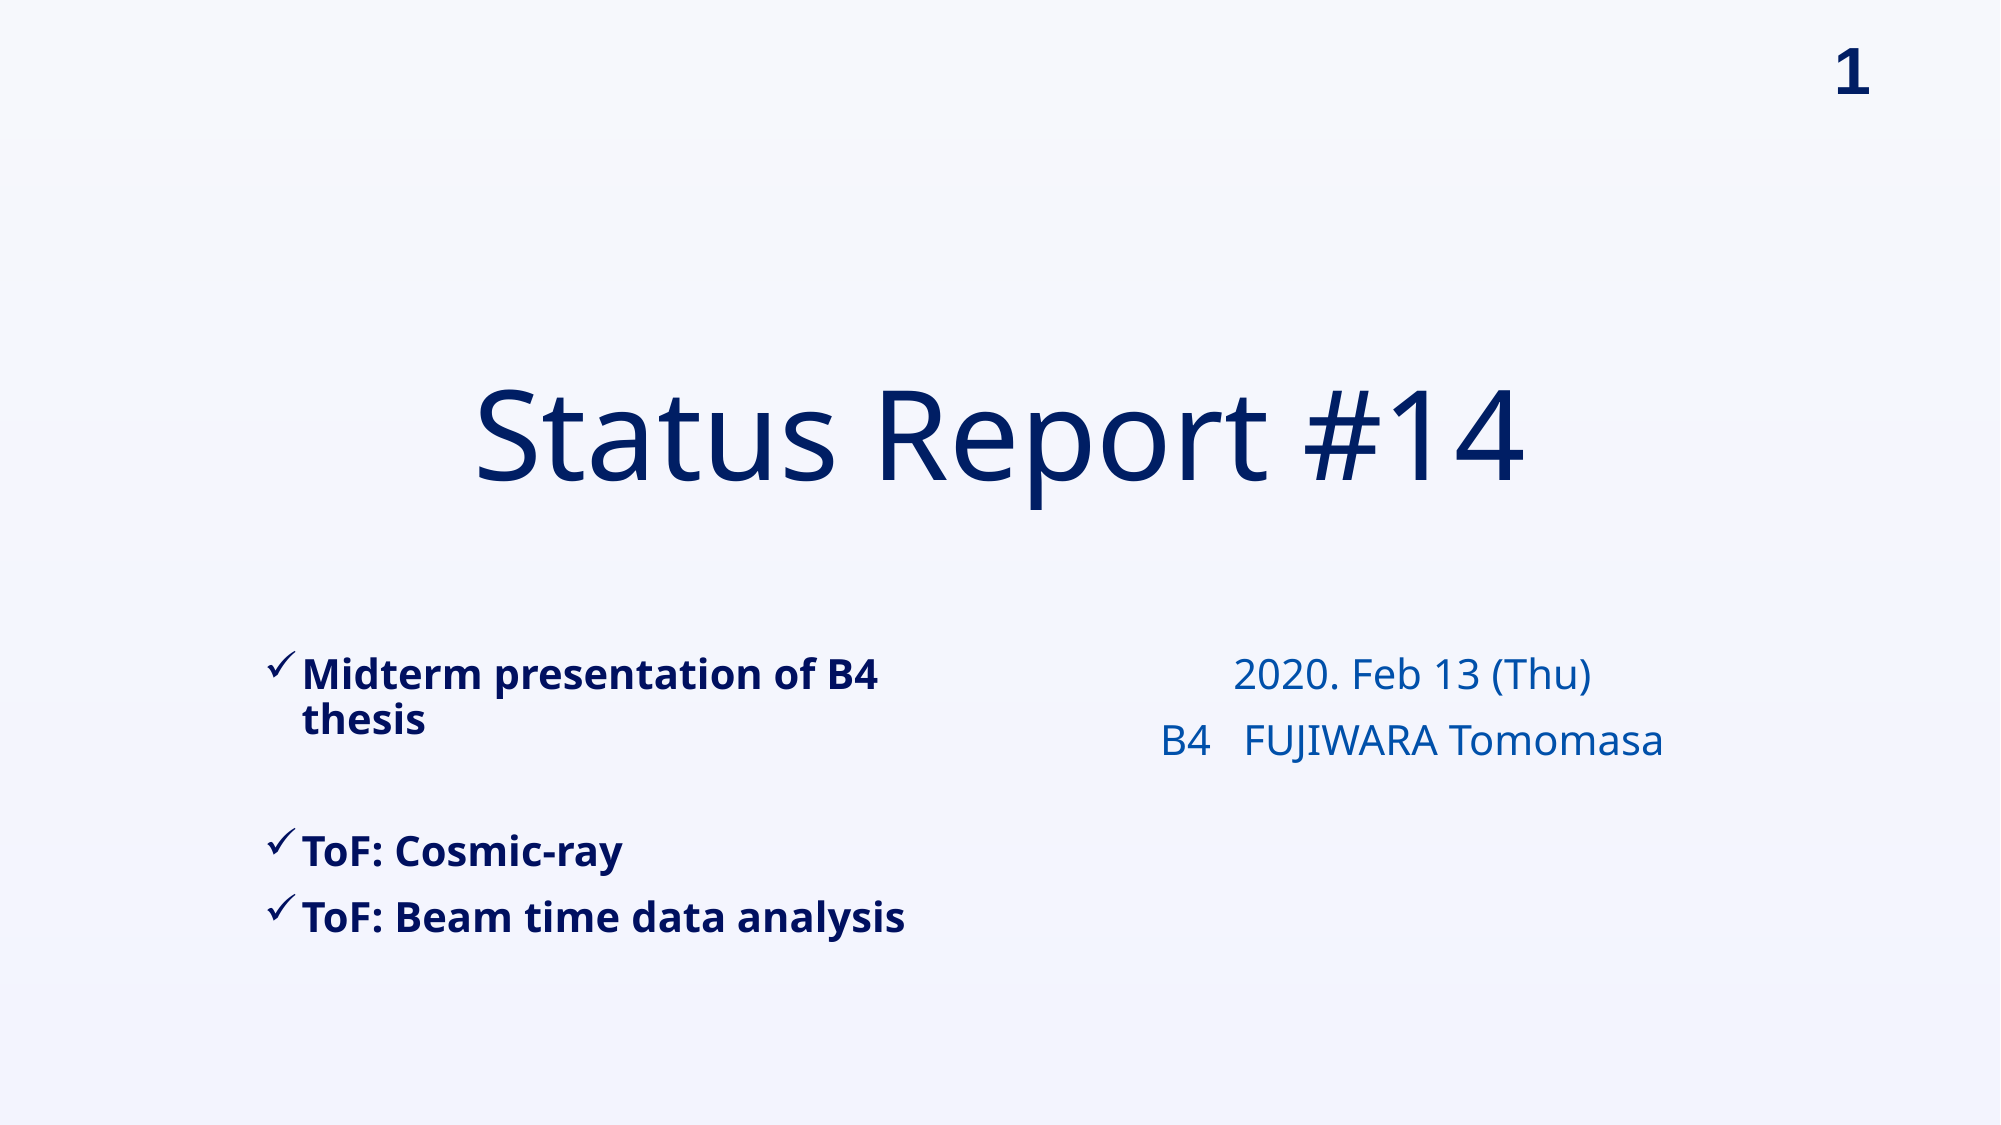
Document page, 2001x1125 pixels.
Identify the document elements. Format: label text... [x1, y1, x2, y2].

subtitle 2020. Feb 13 (Thu) B4 FUJIWARA Tomomasa [1074, 645, 1750, 918]
title Status Report #14 [249, 123, 1750, 516]
list Midterm presentation of B4 thesis ToF: Cosmic-ray ToF: Beam time data analysis [249, 645, 925, 983]
